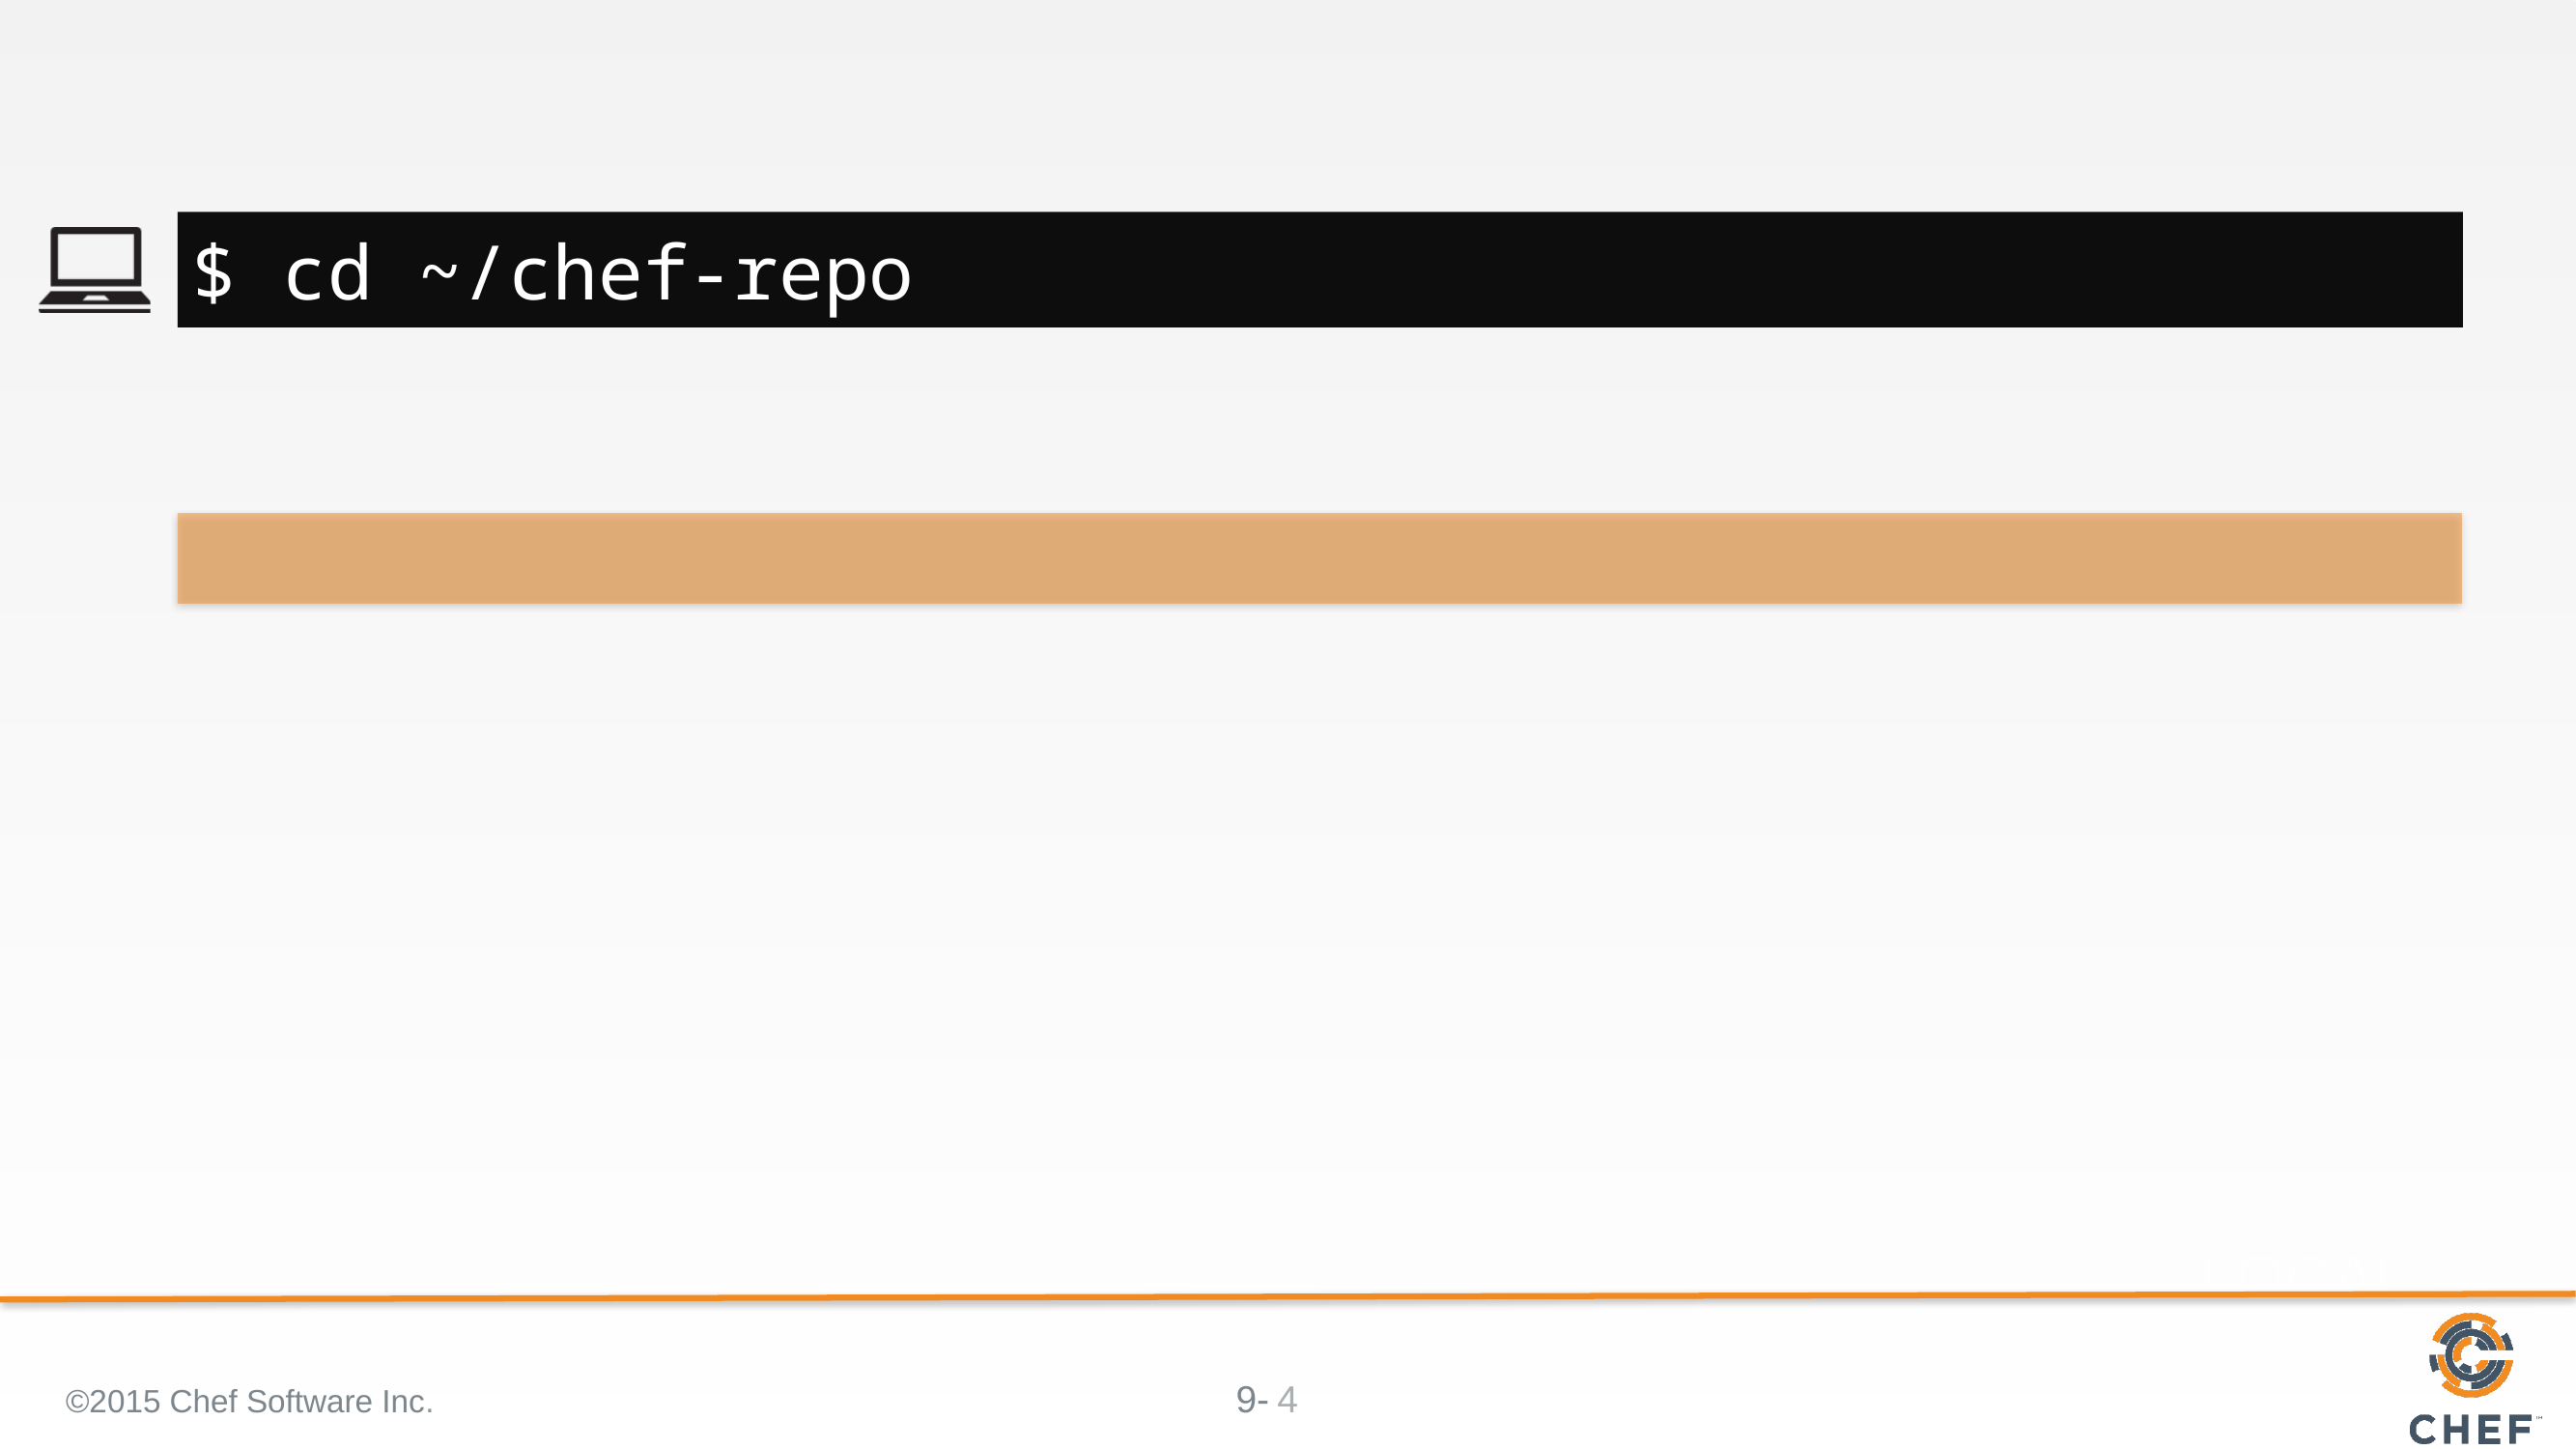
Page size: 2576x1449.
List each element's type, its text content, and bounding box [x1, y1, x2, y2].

slide_number 4 [998, 1359, 1578, 1437]
footer ©2015 Chef Software Inc. [51, 1359, 952, 1440]
picture [2399, 1297, 2550, 1449]
list $ cd ~/chef-repo [177, 212, 2463, 327]
